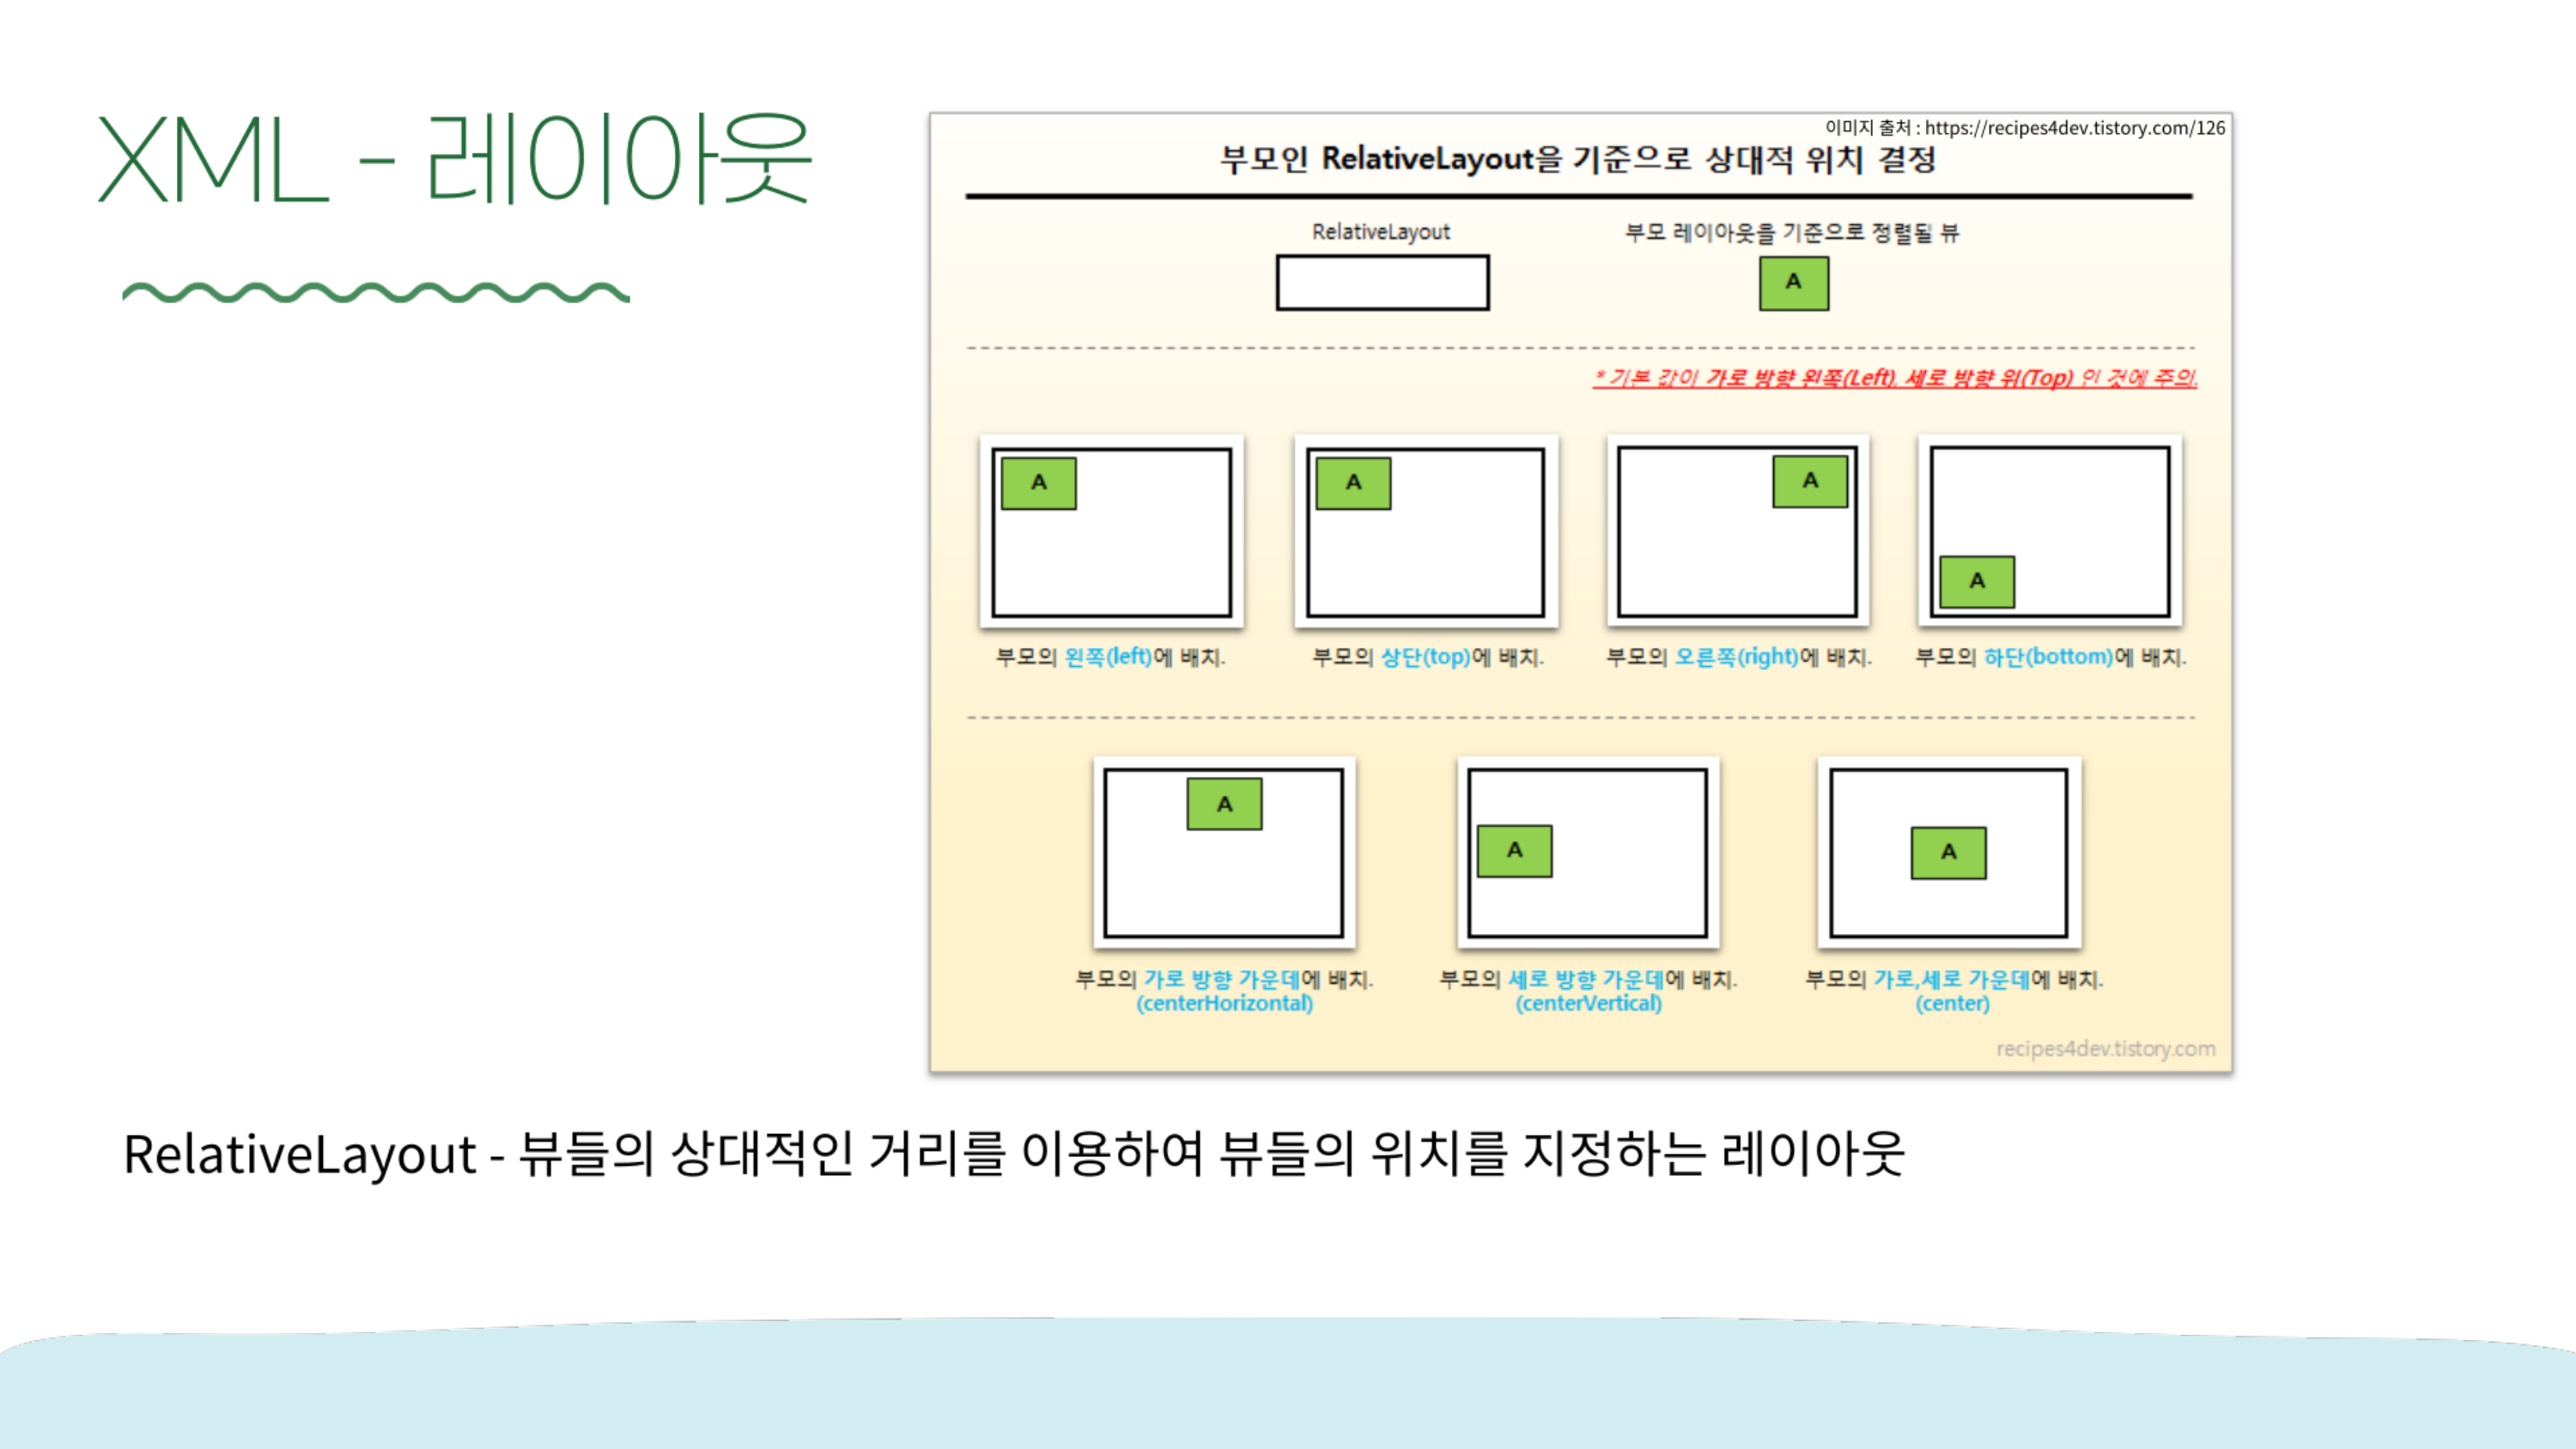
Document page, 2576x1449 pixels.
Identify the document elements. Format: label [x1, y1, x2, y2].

text_box [0, 1316, 2576, 1449]
picture [113, 1106, 1931, 1219]
picture [78, 77, 867, 282]
text_box [918, 105, 2245, 1090]
text_box [122, 280, 630, 304]
picture [1823, 111, 2234, 151]
